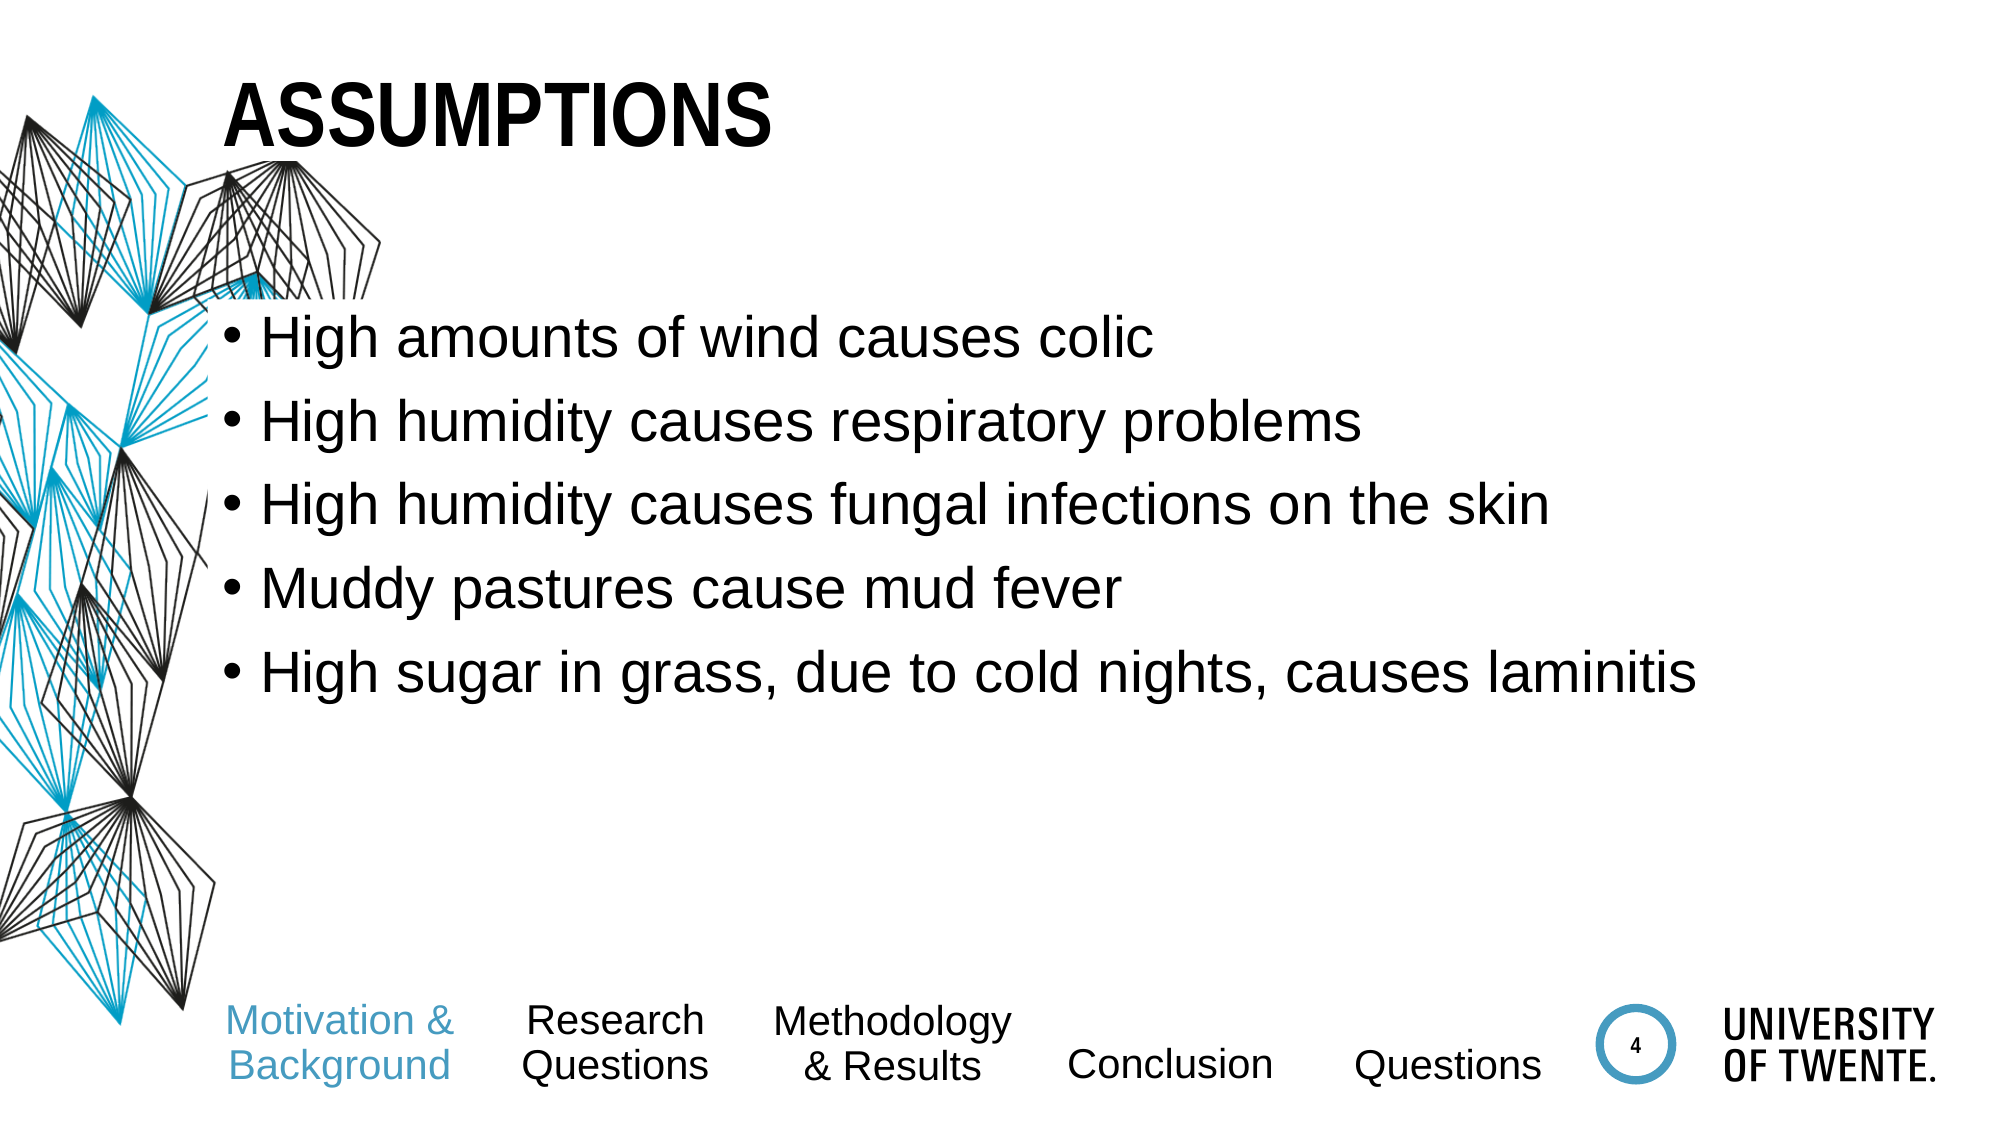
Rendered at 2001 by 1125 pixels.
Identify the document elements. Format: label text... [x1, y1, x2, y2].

picture [260, 290, 268, 299]
picture [0, 359, 33, 508]
picture [0, 618, 51, 787]
text_box Motivation & Background [201, 976, 477, 1096]
text_box Research Questions [477, 976, 754, 1096]
picture [138, 351, 207, 433]
picture [1693, 976, 1966, 1113]
picture [0, 0, 381, 1026]
text_box Methodology & Results [754, 976, 1031, 1097]
text_box Conclusion [1032, 976, 1309, 1096]
picture [0, 480, 8, 492]
text_box Questions [1310, 976, 1587, 1097]
slide_number 4 [1595, 1003, 1677, 1085]
picture [141, 400, 207, 438]
list High amounts of wind causes colic High humidity causes respiratory problems High humidity causes fungal infections on the skin Muddy pastures cause mud fever High sugar in grass, due to cold nights, causes laminitis [207, 299, 1933, 727]
title Assumptions [207, 59, 1933, 161]
picture [0, 462, 21, 504]
